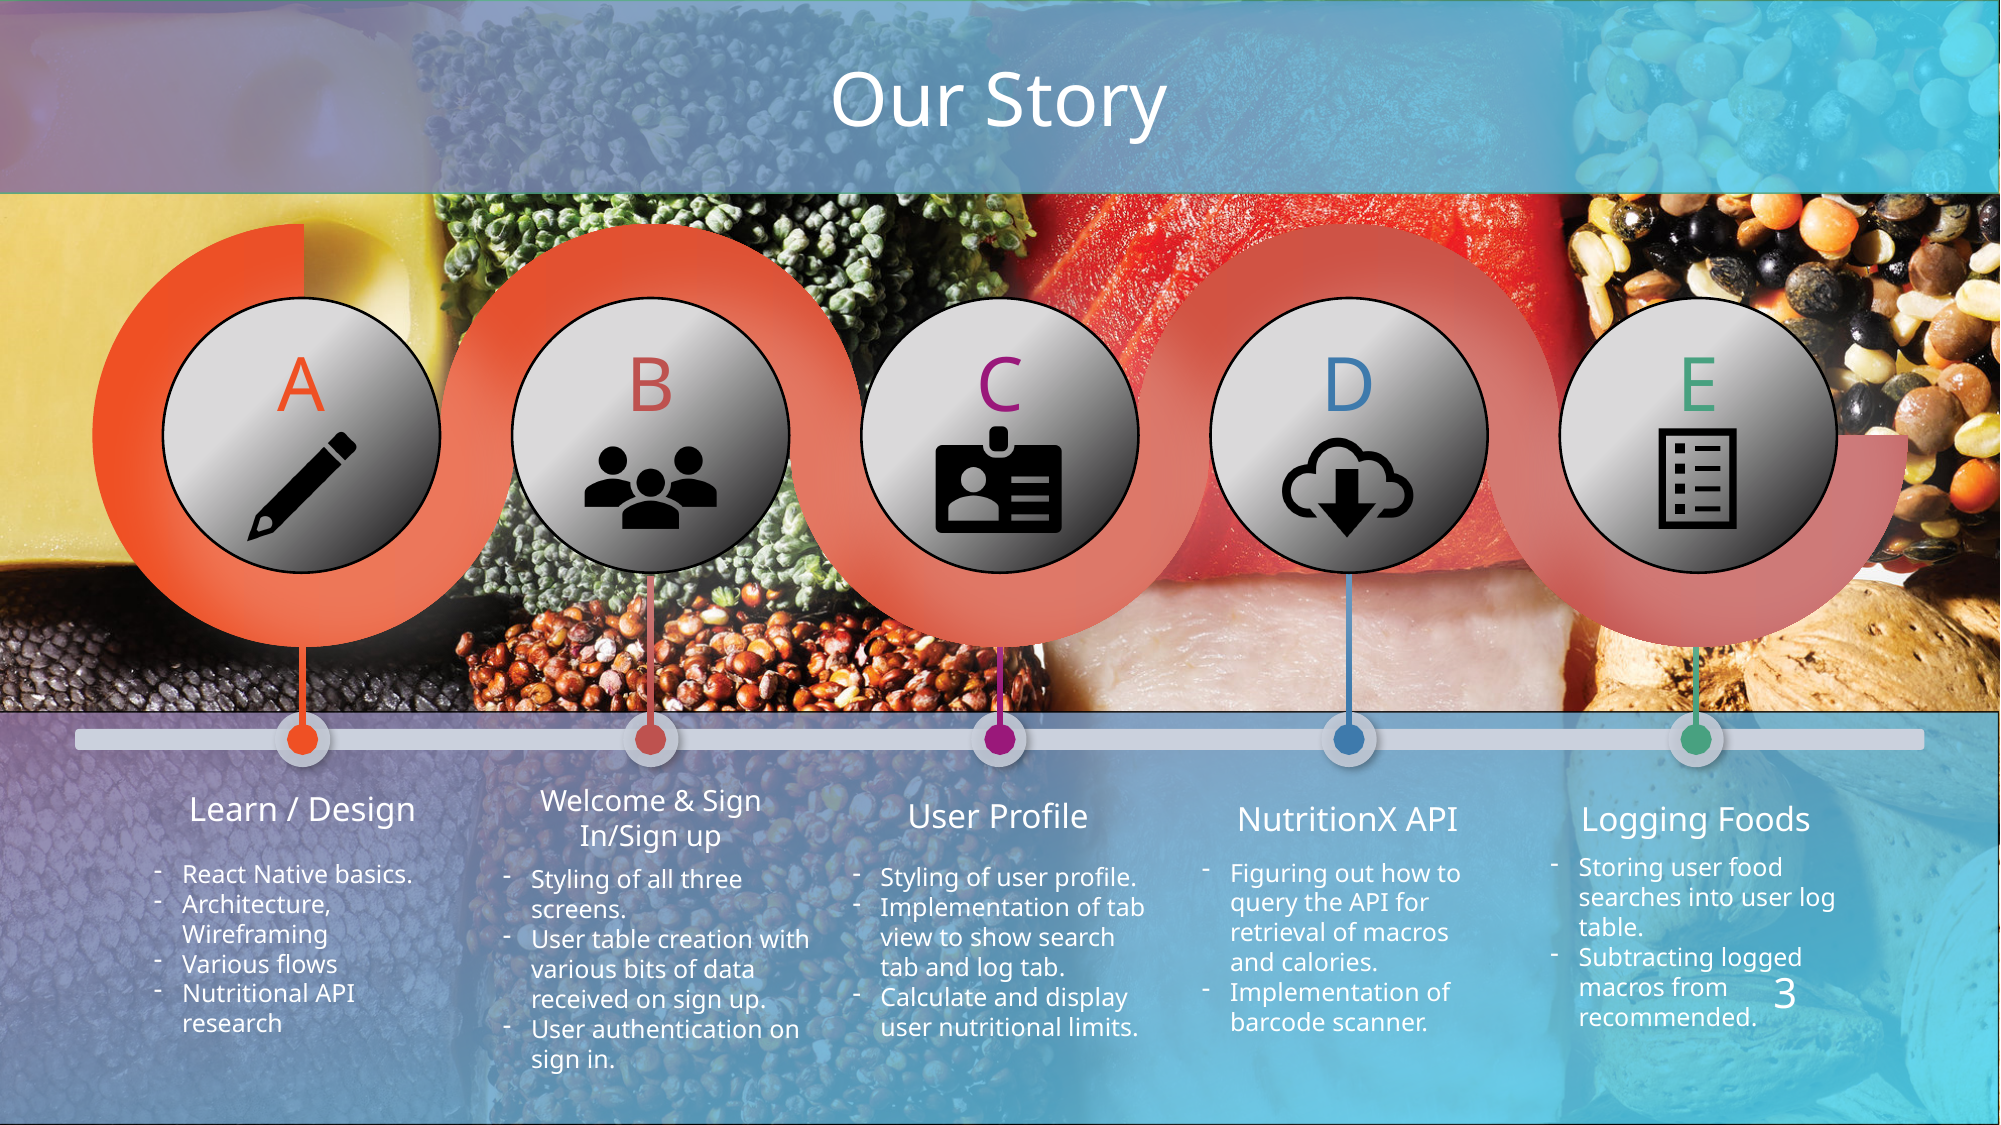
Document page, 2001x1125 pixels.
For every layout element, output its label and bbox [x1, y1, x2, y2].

text_box [74, 223, 1925, 768]
picture [0, 0, 2000, 1125]
